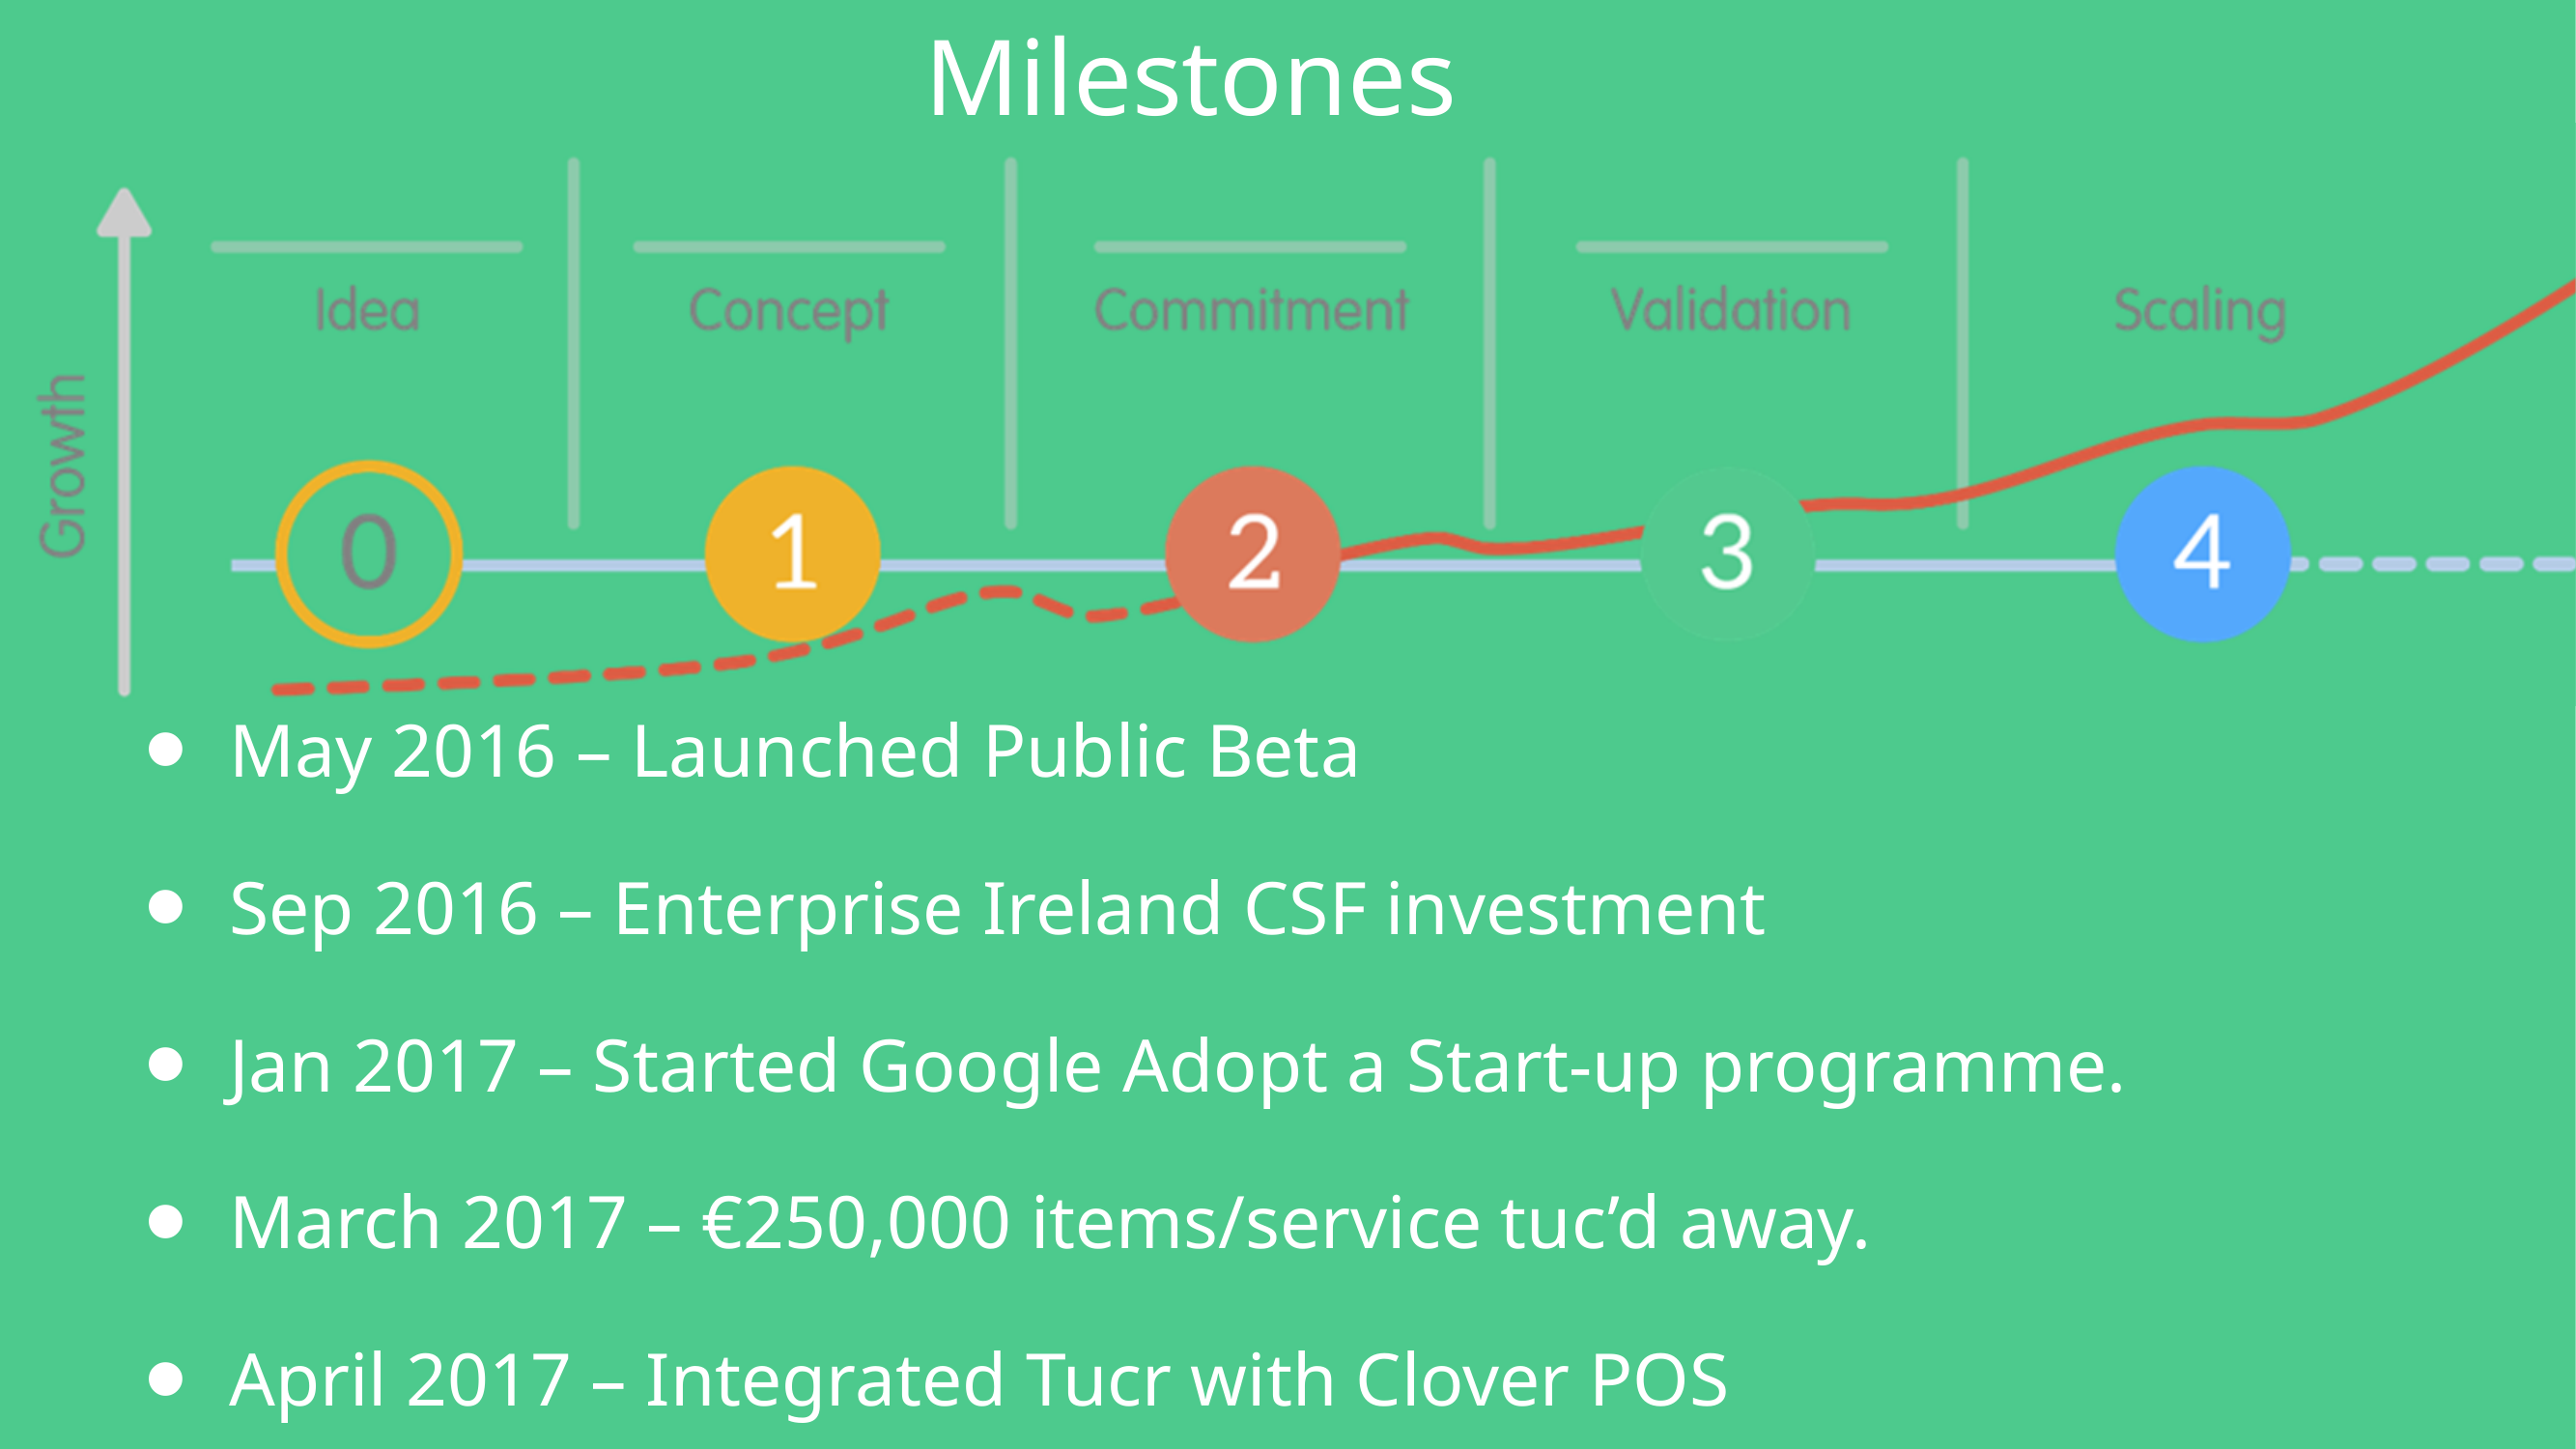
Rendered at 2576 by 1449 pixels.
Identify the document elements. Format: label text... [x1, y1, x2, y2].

text_box May 2016 – Launched Public Beta Sep 2016 – Enterprise Ireland CSF investment Jan 2017 – Started Google Adopt a Start-up programme. March 2017 – €250,000 items/service tuc’d away. April 2017 – Integrated Tucr with Clover POS [110, 707, 2298, 1449]
picture [0, 123, 2576, 707]
text_box Milestones [916, 0, 1701, 123]
